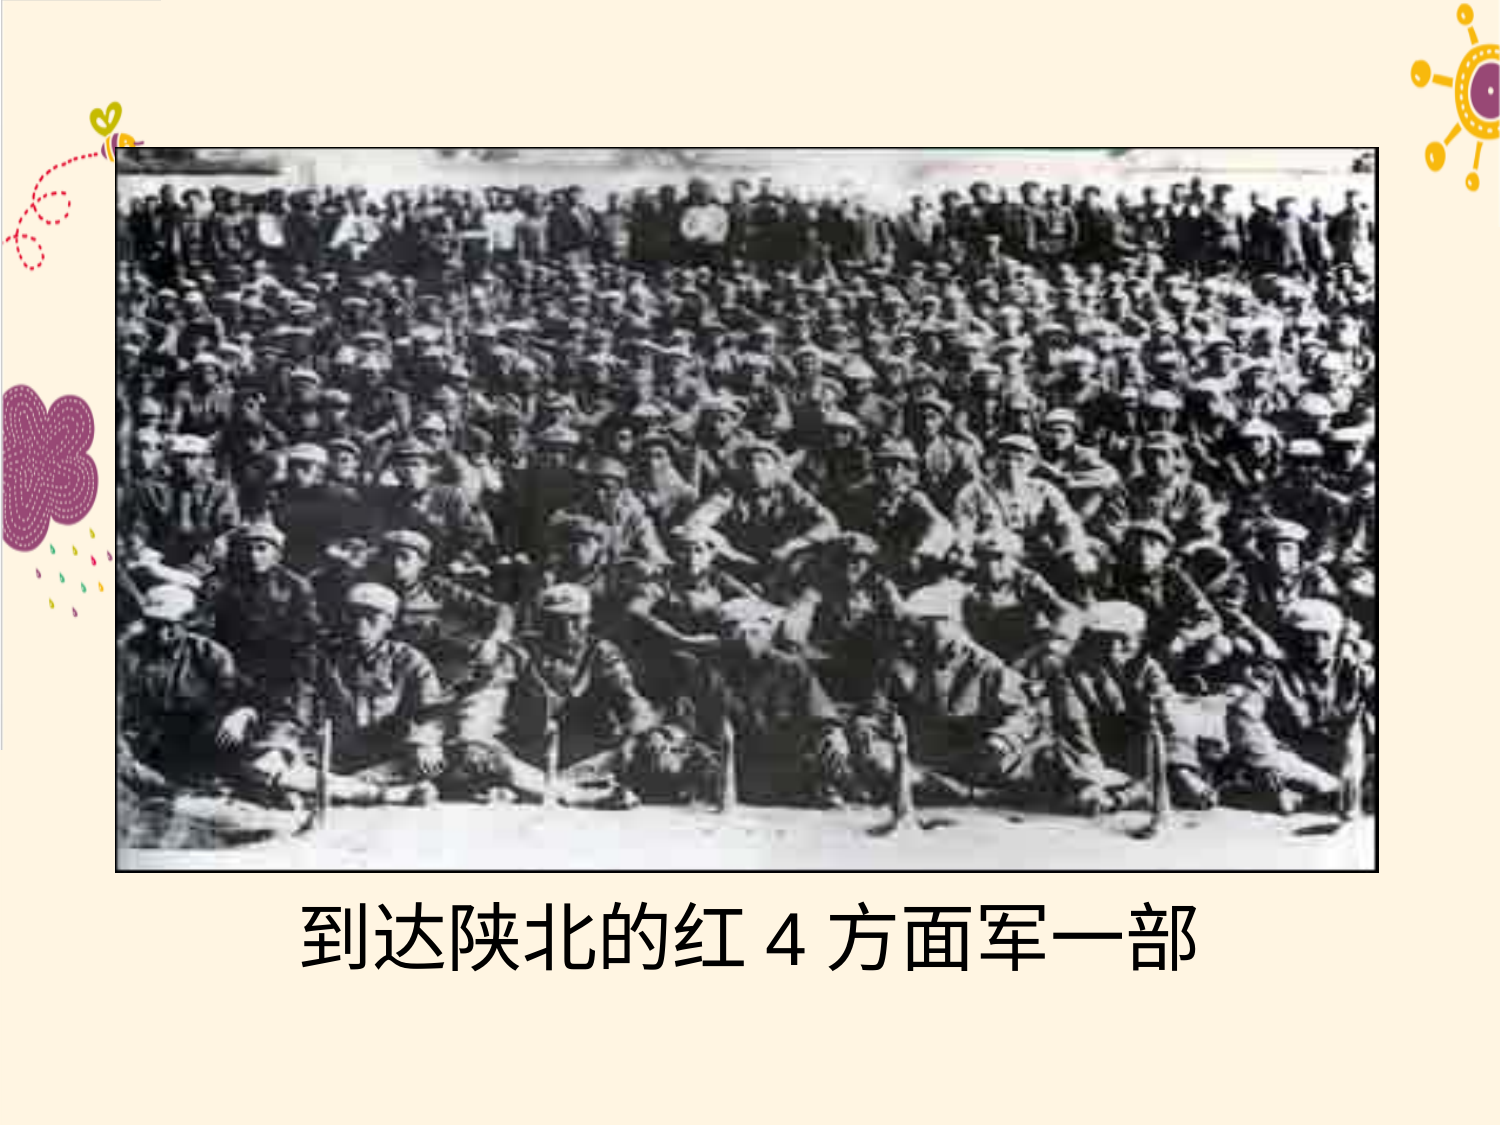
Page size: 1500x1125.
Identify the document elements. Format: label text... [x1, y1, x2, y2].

picture [0, 0, 1500, 1125]
text_box 到达陕北的红4方面军一部 [282, 882, 1287, 988]
